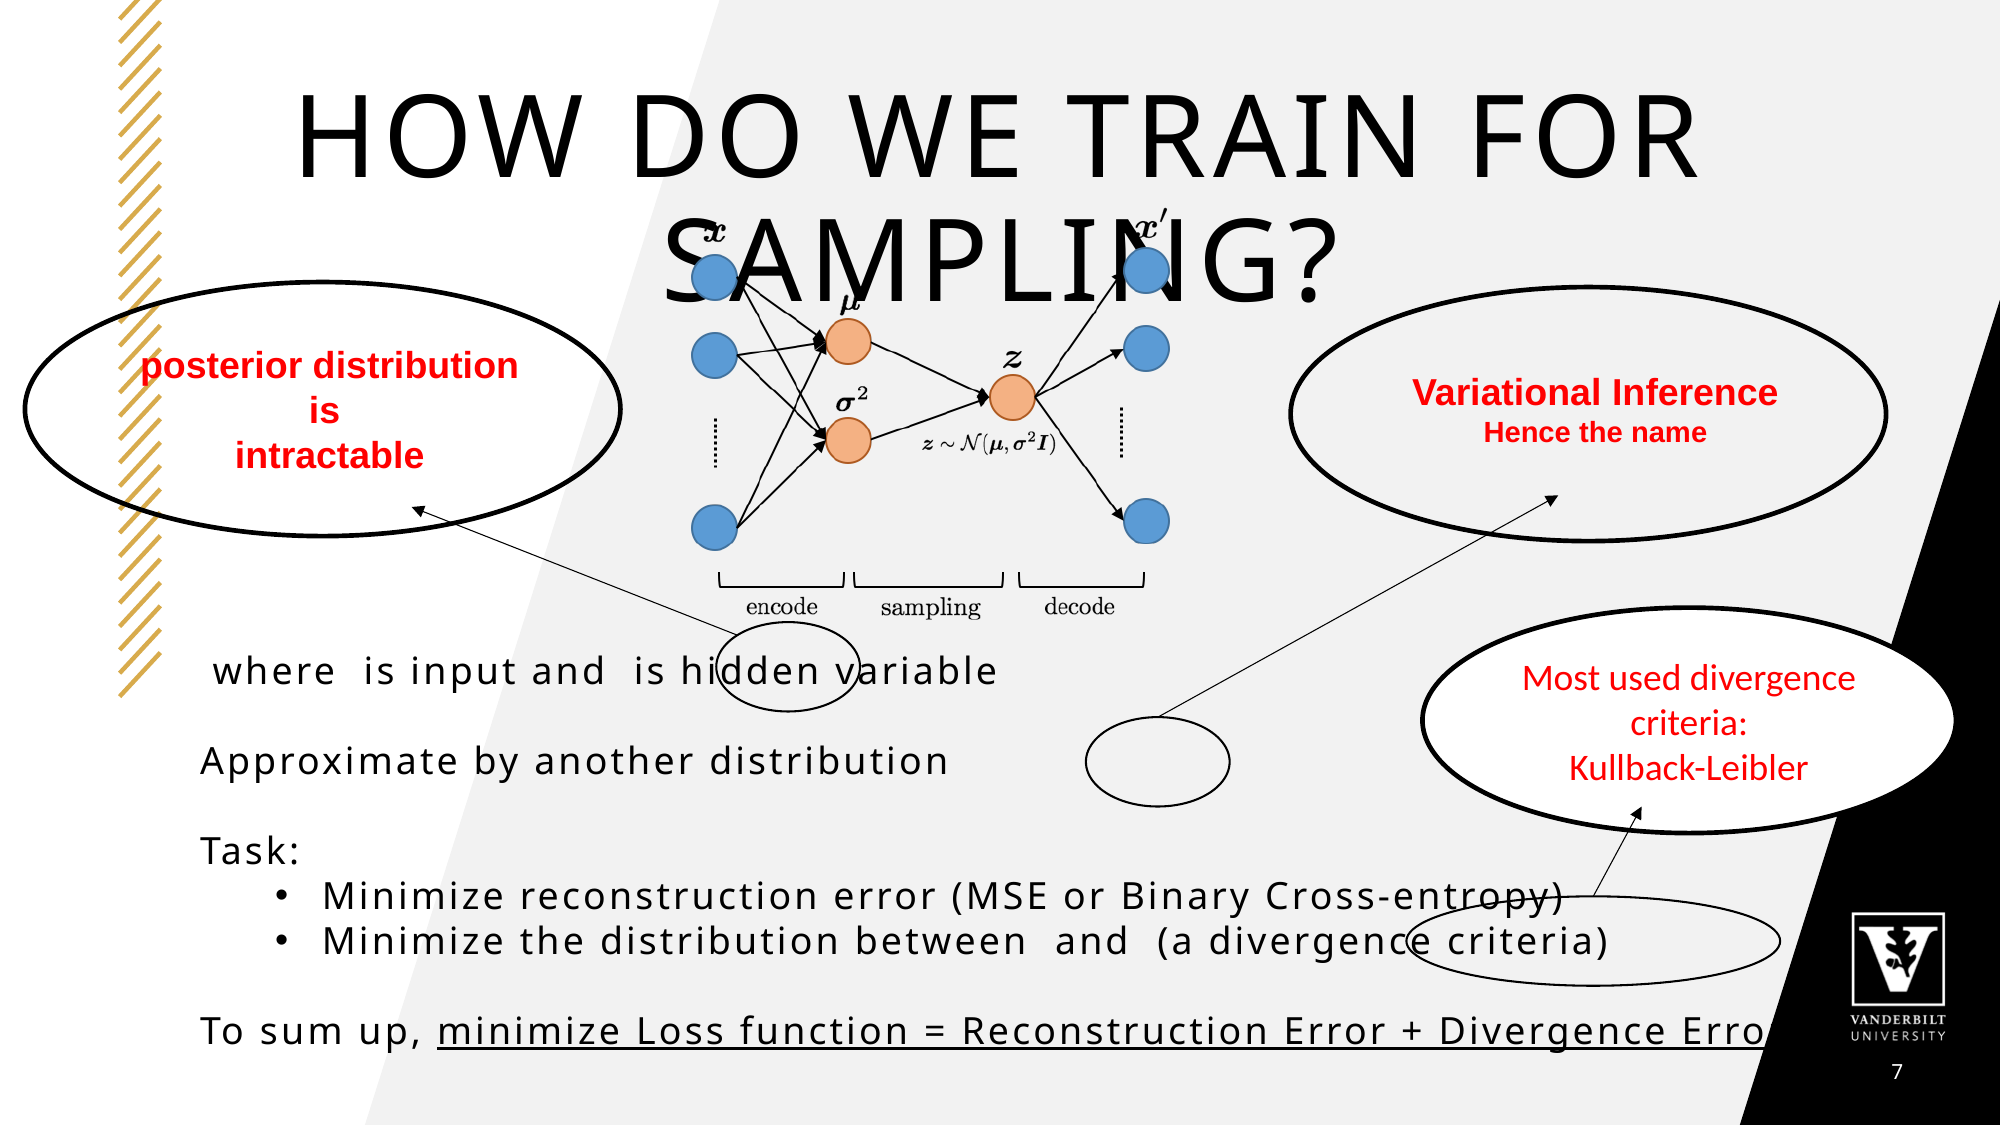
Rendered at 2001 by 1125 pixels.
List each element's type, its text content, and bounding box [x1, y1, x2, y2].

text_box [411, 506, 738, 636]
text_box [24, 282, 621, 537]
picture [1850, 912, 1946, 1041]
title How do we train for Sampling? [88, 71, 1912, 191]
text_box [715, 621, 862, 713]
slide_number 7 [1851, 1042, 1943, 1103]
text_box [1084, 716, 1231, 808]
picture [679, 198, 1172, 620]
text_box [1593, 806, 1642, 897]
text_box [1405, 895, 1782, 987]
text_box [1157, 495, 1559, 718]
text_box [1290, 287, 1887, 542]
text_box Most used divergence criteria: Kullback-Leibler [1421, 606, 1957, 835]
